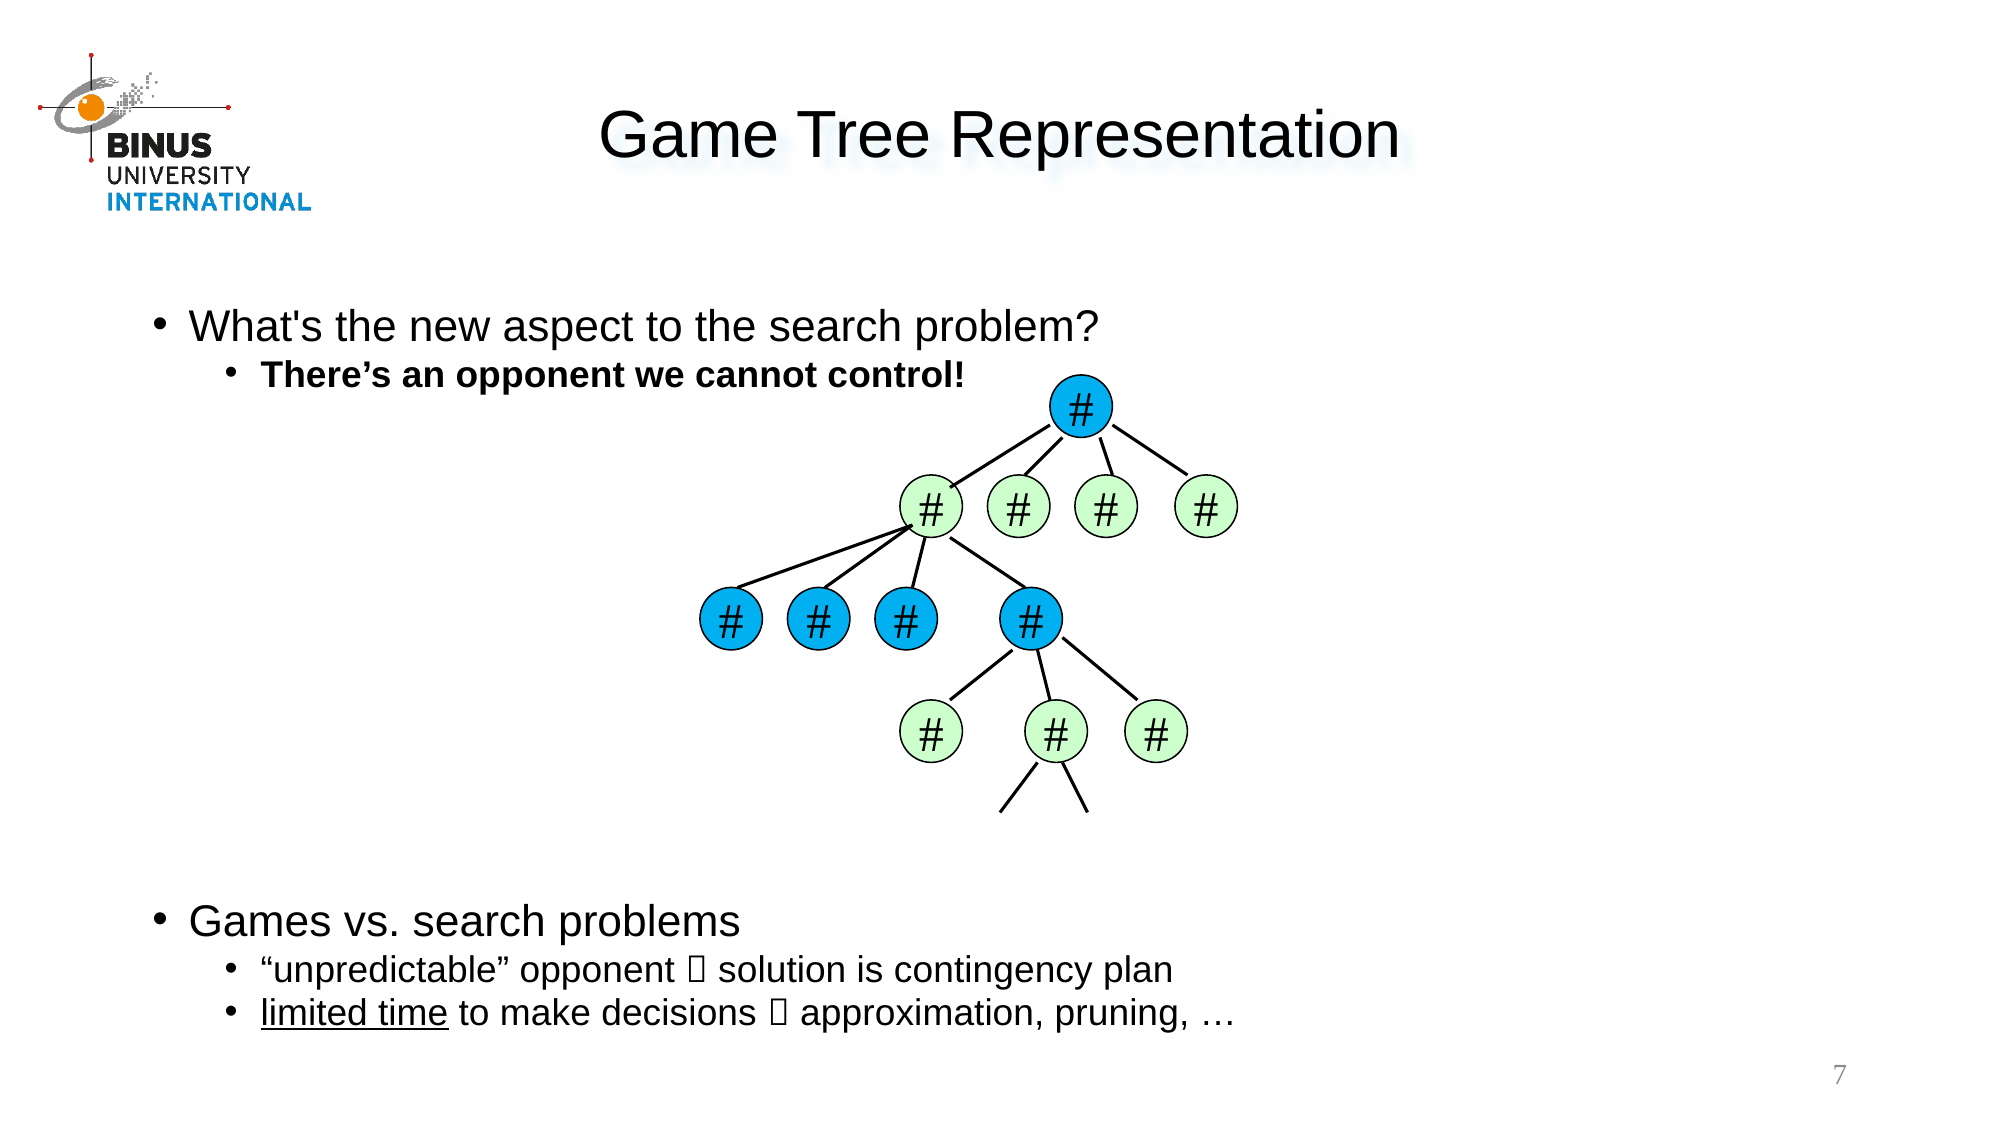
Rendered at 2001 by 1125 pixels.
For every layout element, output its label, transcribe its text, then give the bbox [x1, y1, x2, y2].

slide_number 7 [1412, 1042, 1863, 1103]
picture [0, 0, 348, 269]
list What's the new aspect to the search problem? There’s an opponent we cannot control! Games vs. search problems “unpredictable” opponent  solution is contingency plan limited time to make decisions  approximation, pruning, … [137, 299, 1863, 1043]
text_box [699, 374, 1238, 813]
text_box Game Tree Representation [350, 62, 1650, 200]
